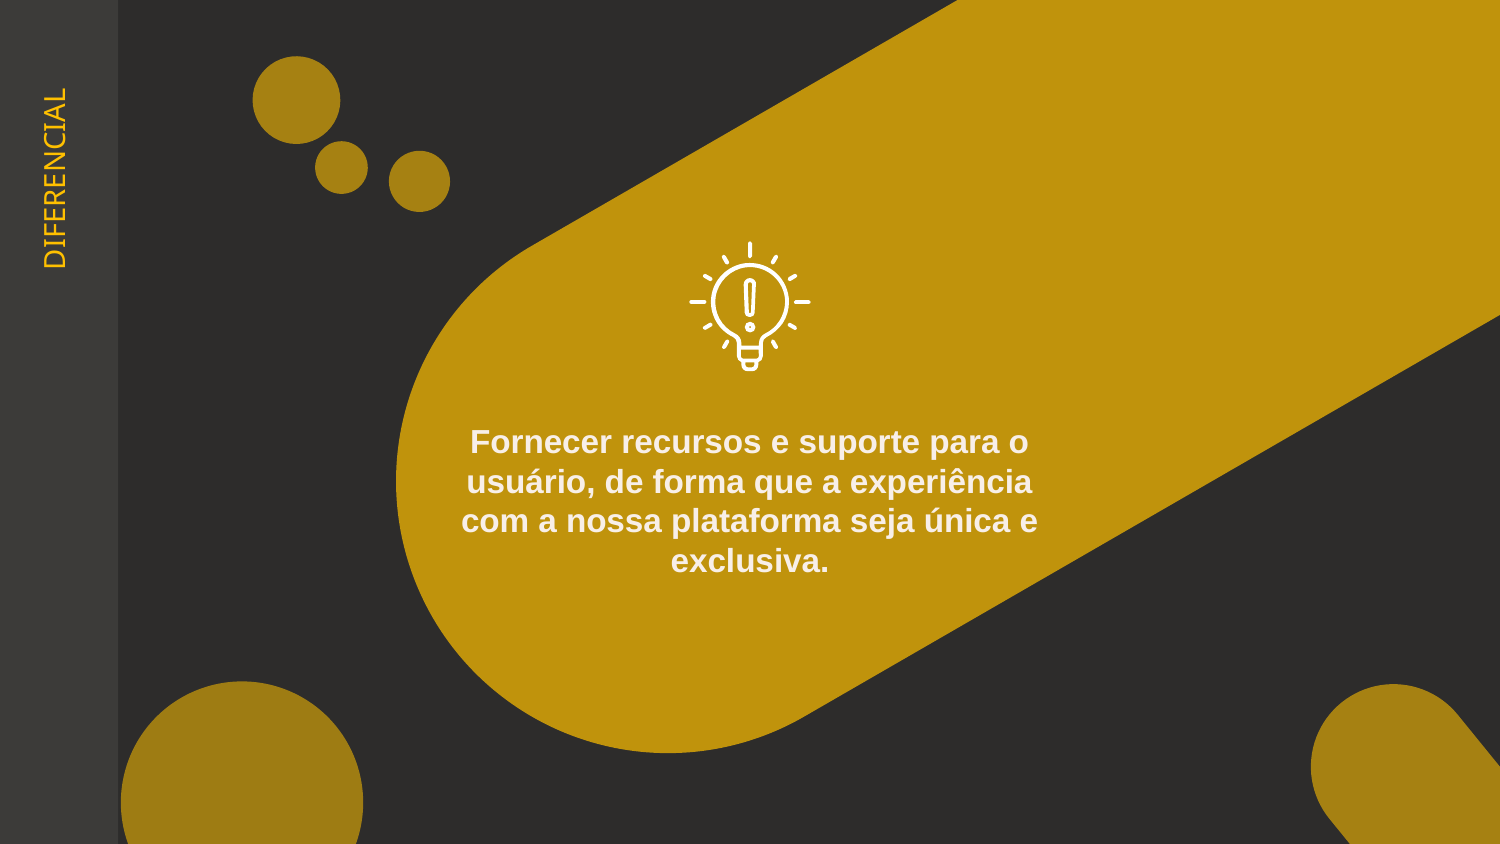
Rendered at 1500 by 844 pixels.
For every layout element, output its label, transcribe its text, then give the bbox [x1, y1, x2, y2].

text_box Fornecer recursos e suporte para o usuário, de forma que a experiência com a nossa plataforma seja única e exclusiva. [433, 404, 1067, 651]
title DIFERENCIAL [20, 73, 108, 540]
text_box [313, 139, 370, 196]
text_box [396, 0, 1500, 619]
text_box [688, 241, 811, 372]
text_box [250, 54, 343, 147]
text_box [1310, 684, 1500, 844]
text_box [455, 651, 918, 754]
text_box [120, 681, 364, 844]
text_box [386, 148, 453, 215]
